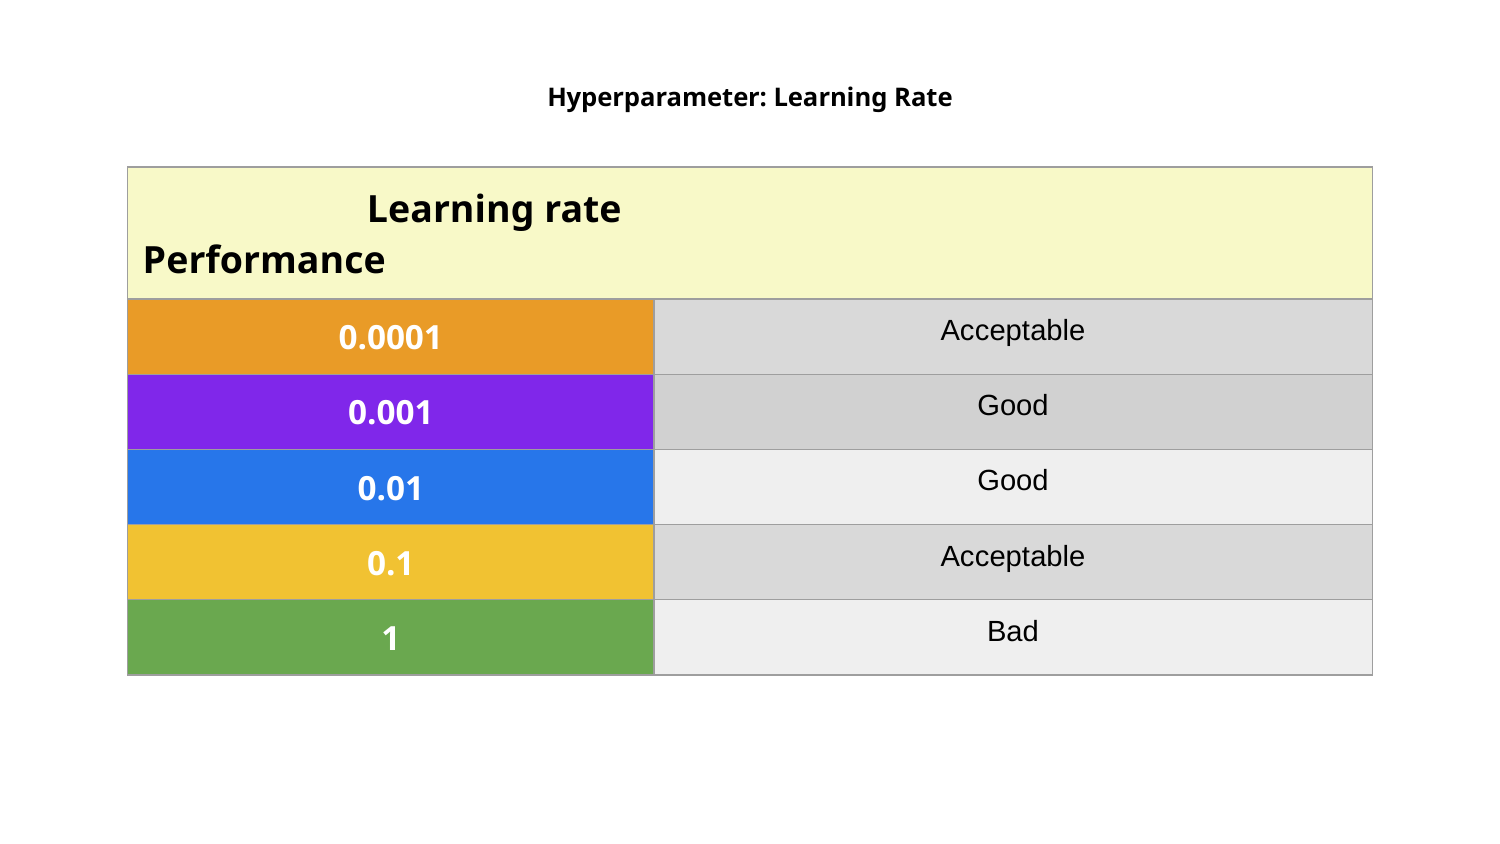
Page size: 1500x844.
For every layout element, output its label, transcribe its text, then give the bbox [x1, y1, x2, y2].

table_header Learning rate Performance [128, 168, 1372, 298]
table_cell Acceptable [655, 525, 1372, 599]
table_cell Good [655, 450, 1372, 524]
table_cell Acceptable [655, 300, 1372, 374]
table_cell 0.01 [128, 450, 653, 524]
table_cell 0.1 [128, 525, 653, 599]
table_cell 0.0001 [128, 300, 653, 374]
table_cell Good [655, 375, 1372, 449]
table_cell Bad [655, 600, 1372, 674]
table_cell 0.001 [128, 375, 653, 449]
title Hyperparameter: Learning Rate [75, 65, 1425, 127]
table_cell 1 [128, 600, 653, 674]
